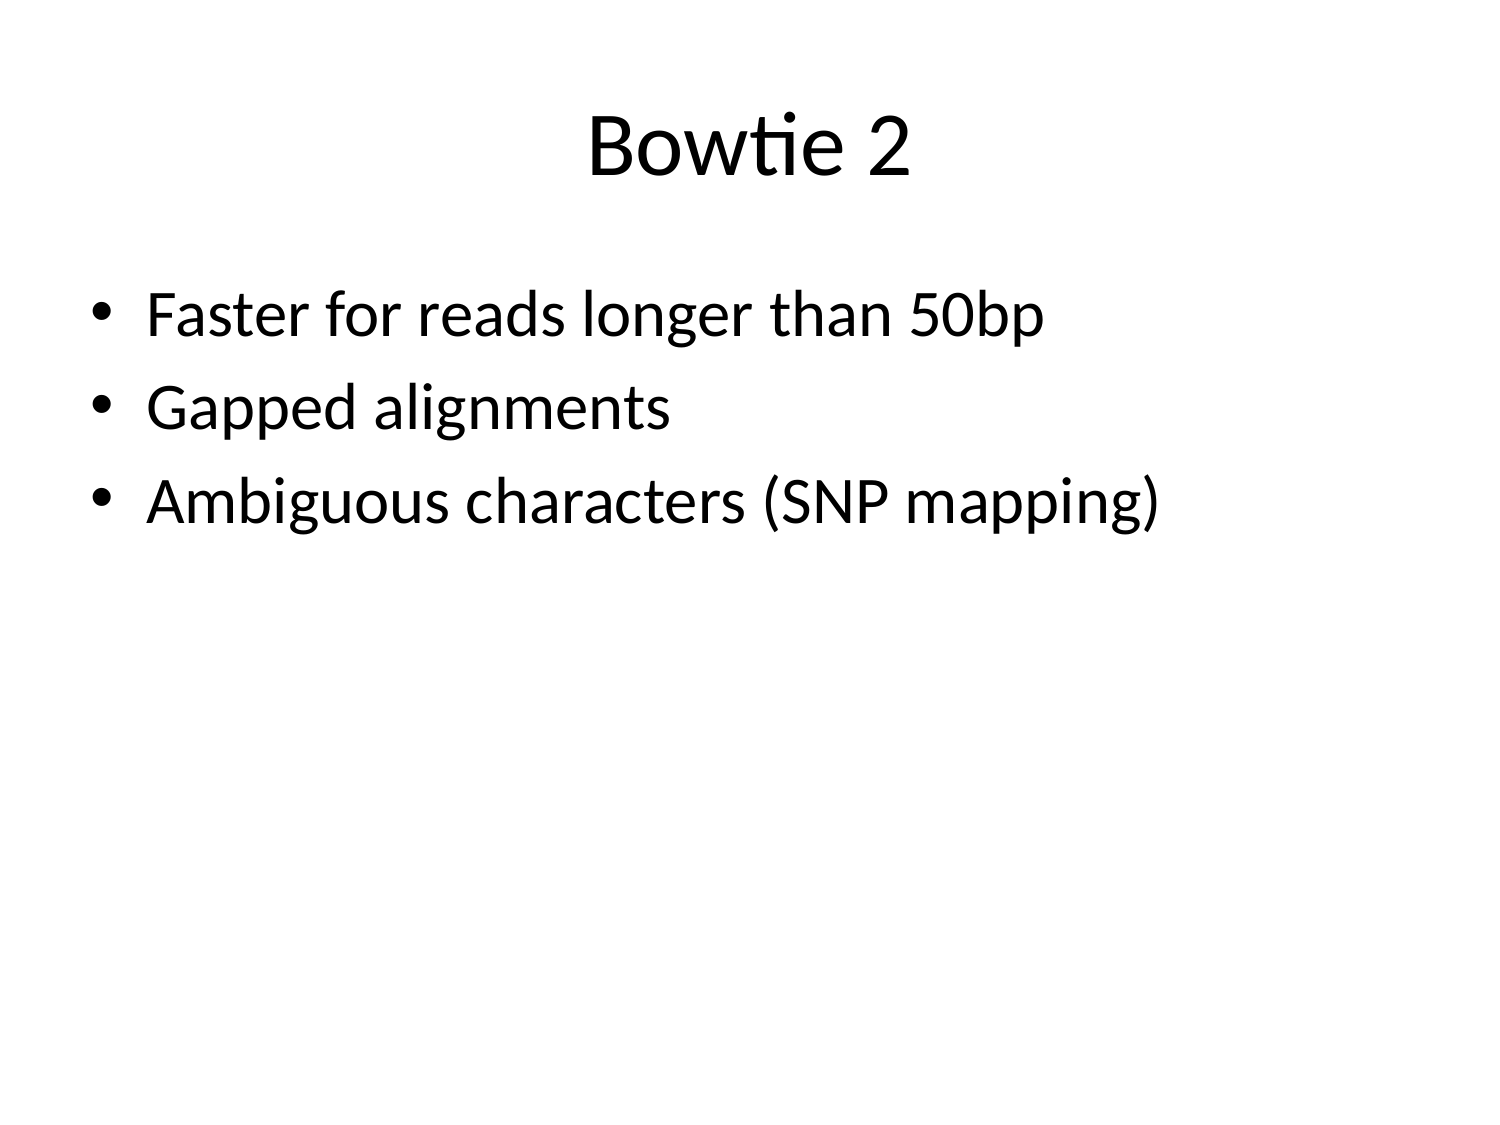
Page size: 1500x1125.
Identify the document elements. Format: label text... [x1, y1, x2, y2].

list Faster for reads longer than 50bp Gapped alignments Ambiguous characters (SNP mapping) [75, 262, 1425, 1005]
title Bowtie 2 [75, 45, 1425, 233]
